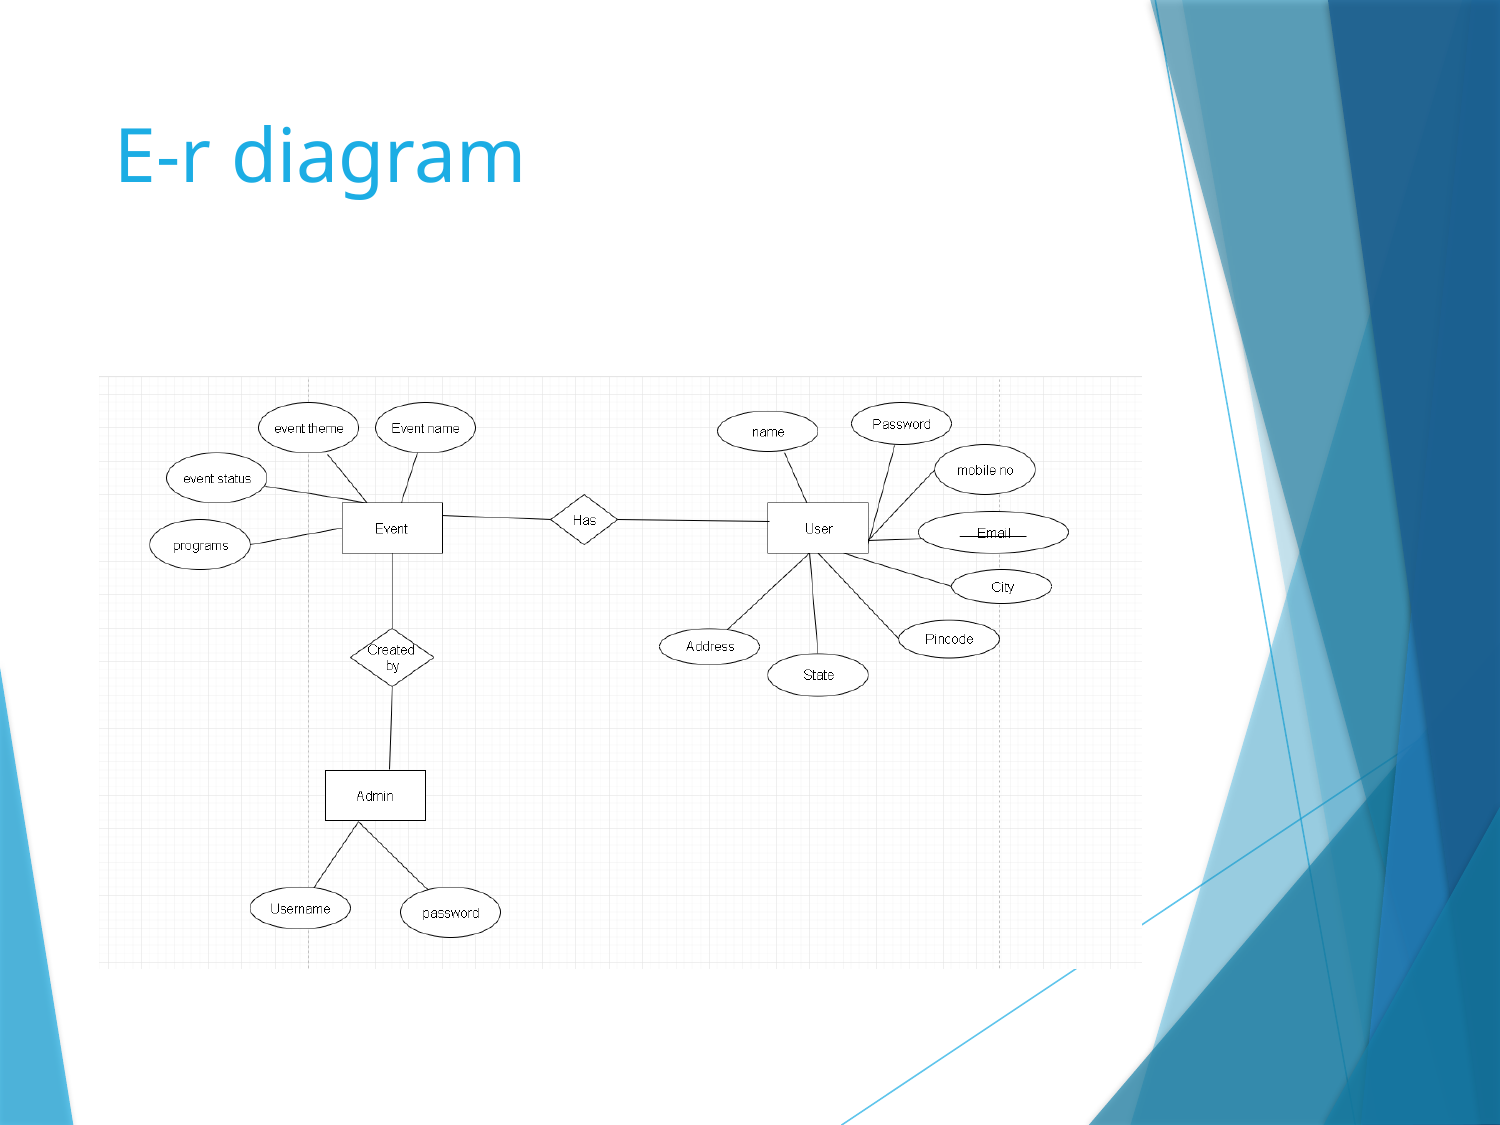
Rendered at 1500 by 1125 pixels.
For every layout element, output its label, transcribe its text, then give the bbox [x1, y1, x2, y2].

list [99, 376, 1142, 970]
title E-r diagram [99, 99, 1142, 317]
